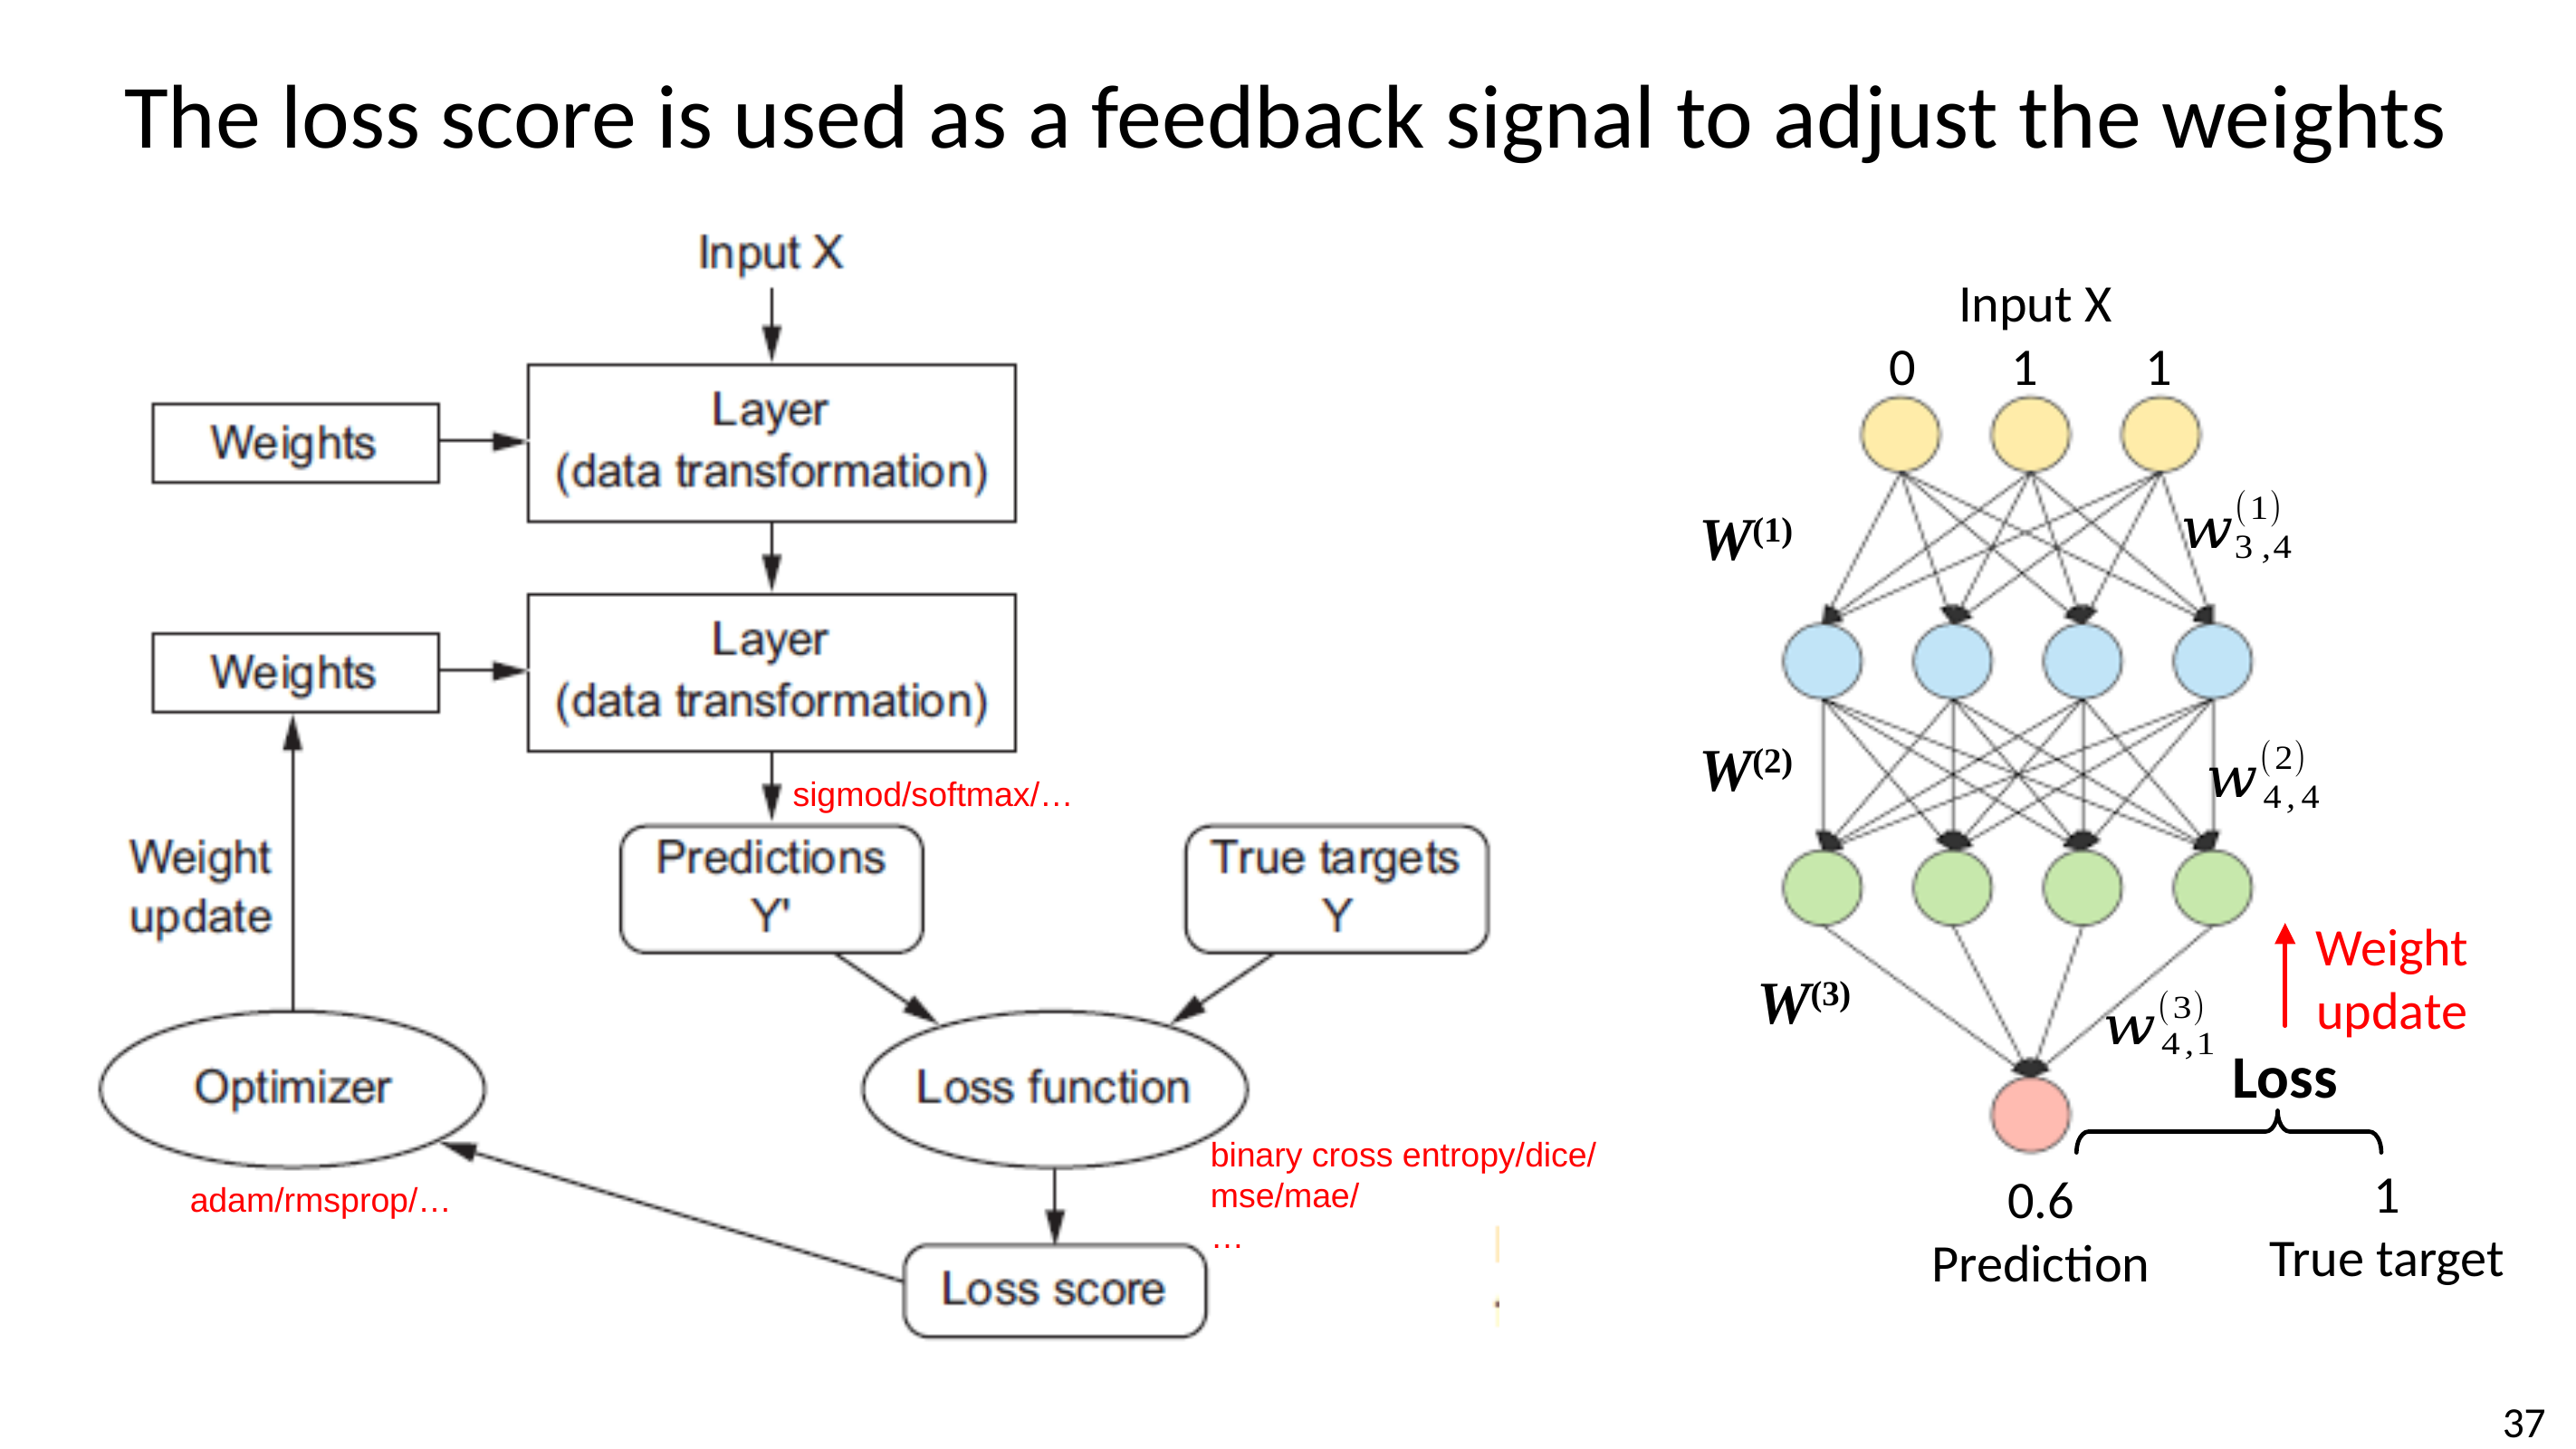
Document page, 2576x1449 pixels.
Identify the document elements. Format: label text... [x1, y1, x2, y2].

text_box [1738, 262, 2559, 1301]
slide_number 37 [2352, 1391, 2560, 1449]
title The loss score is used as a feedback signal to adjust the weights [14, 34, 2551, 191]
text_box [74, 202, 1736, 1353]
